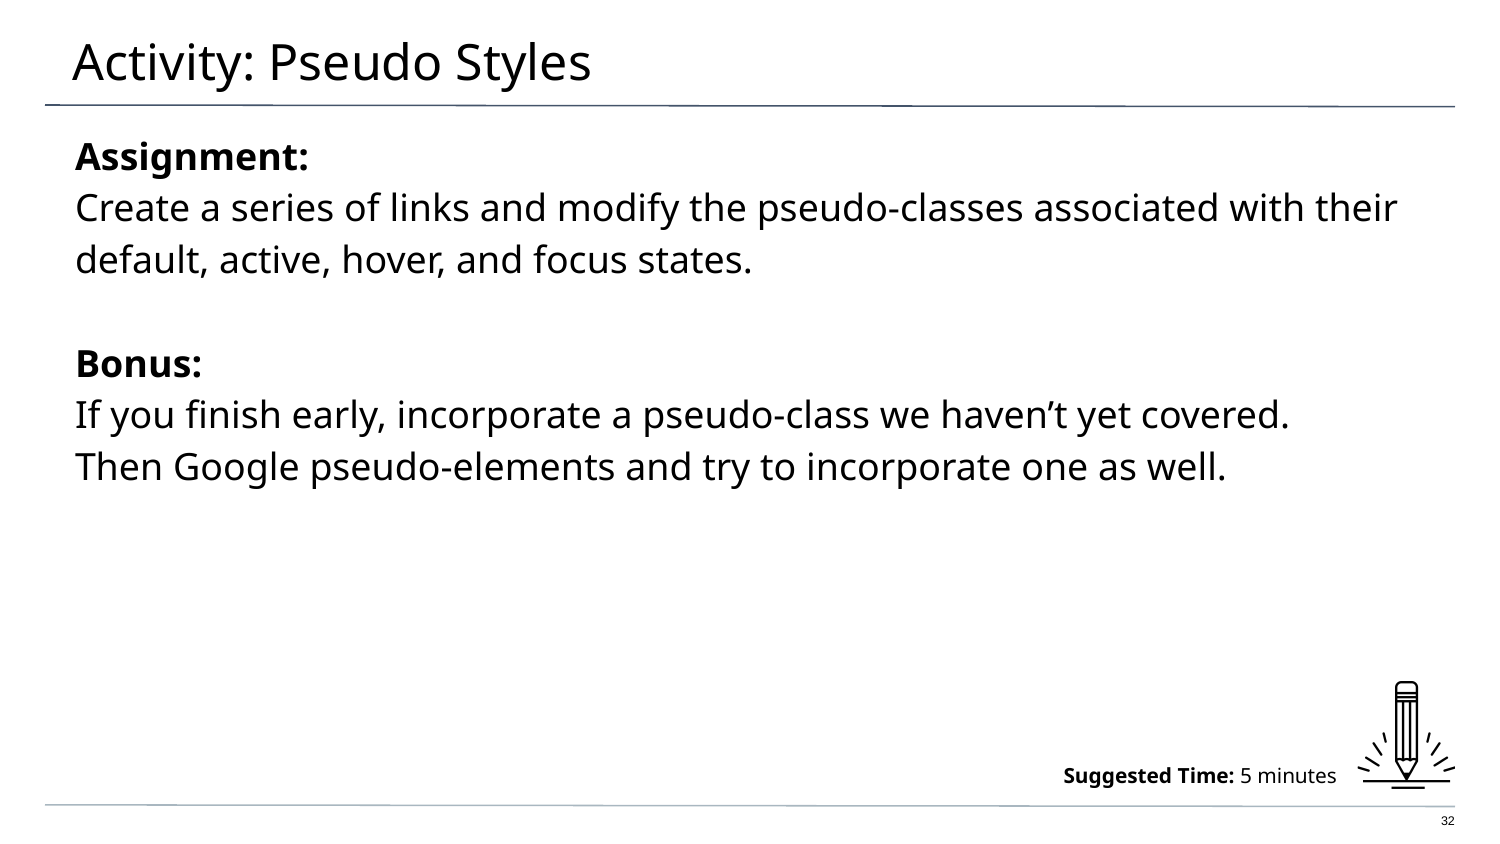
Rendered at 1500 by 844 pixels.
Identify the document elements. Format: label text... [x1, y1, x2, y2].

slide_number 32 [1412, 813, 1455, 831]
title Suggested Time: 5 minutes [0, 761, 1500, 805]
picture [1357, 681, 1455, 761]
title Activity: Pseudo Styles [0, 0, 1500, 88]
subtitle Assignment: Create a series of links and modify the pseudo-classes associated with their default, active, hover, and focus states. Bonus: If you finish early, incorporate a pseudo-class we haven’t yet covered. Then Google pseudo-elements and try to incorporate one as well. [0, 110, 1500, 442]
